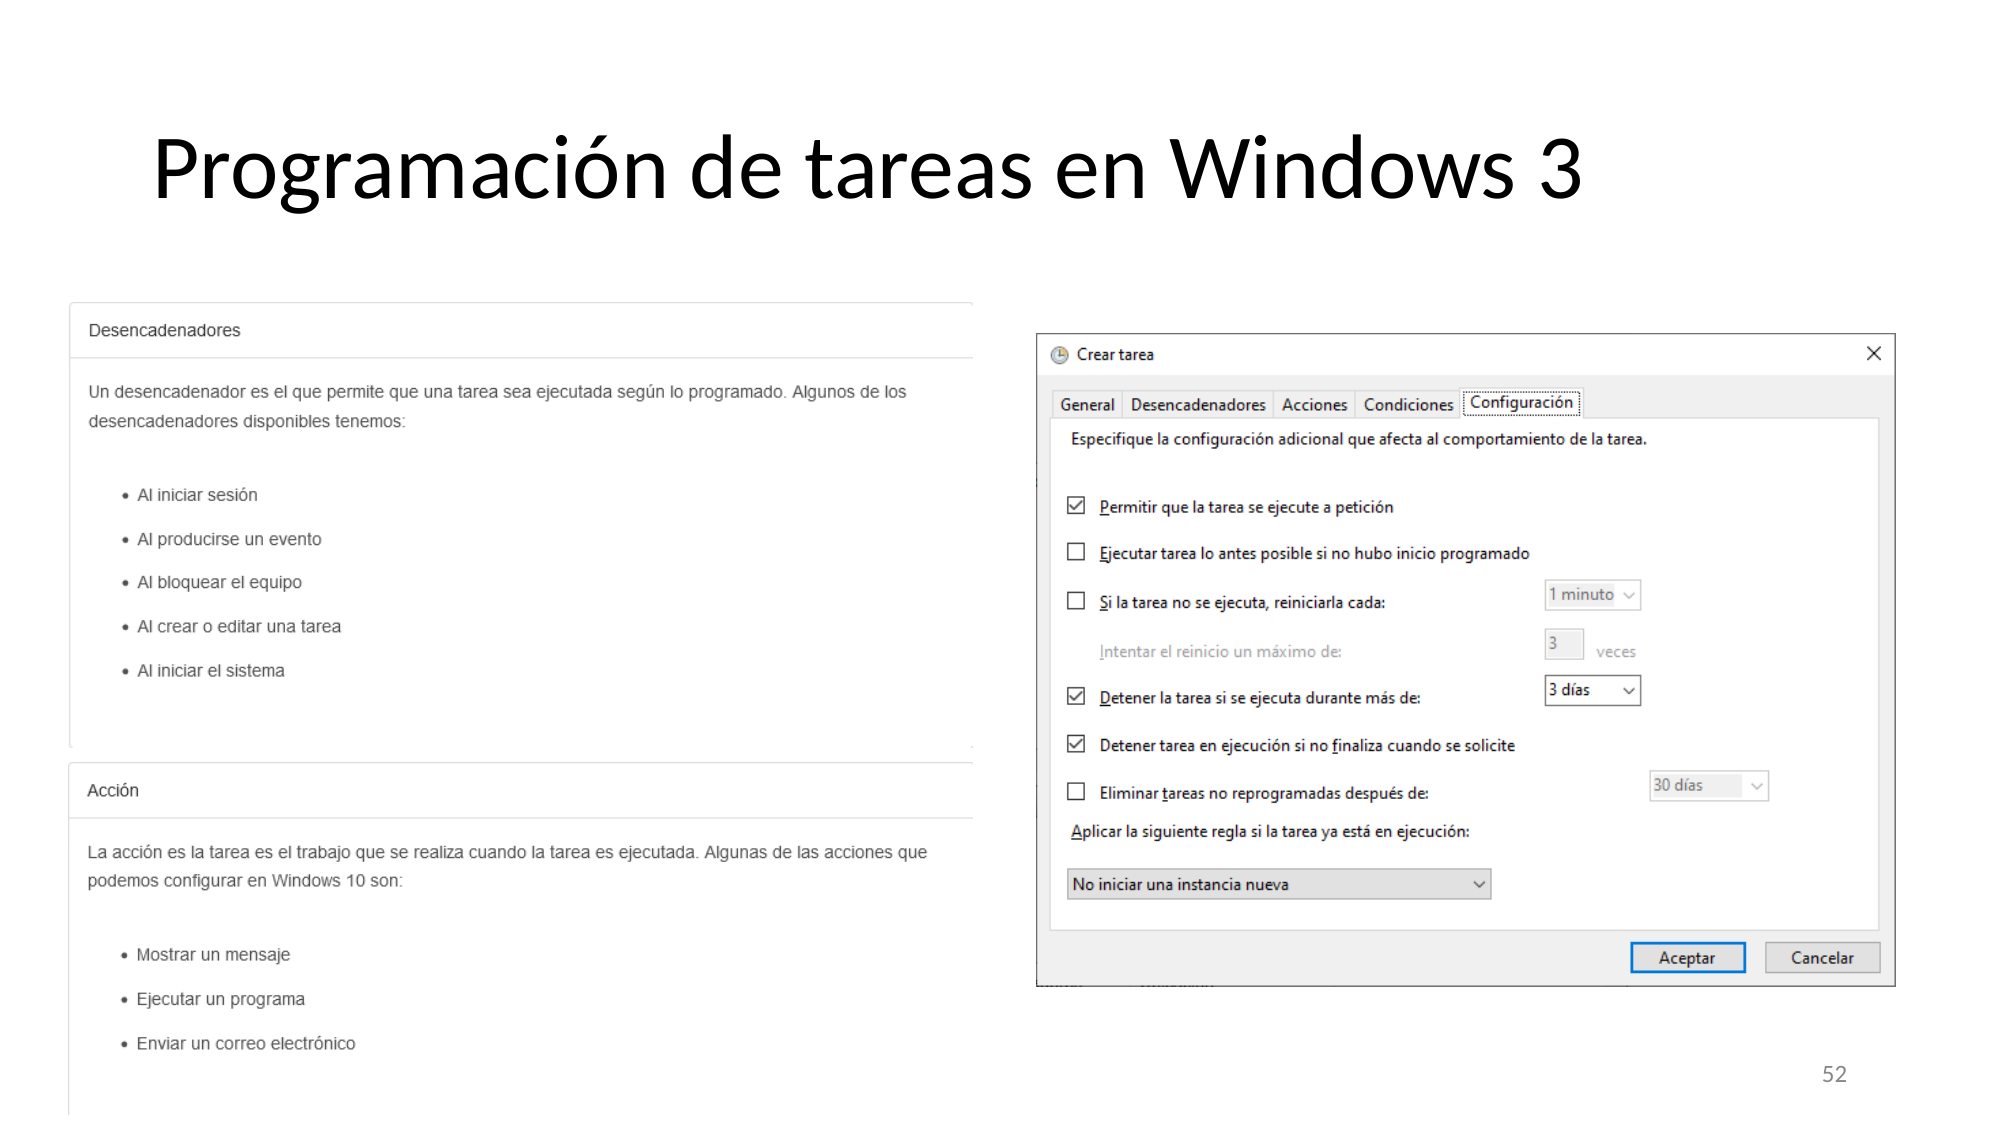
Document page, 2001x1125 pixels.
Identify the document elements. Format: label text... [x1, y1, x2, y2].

slide_number ‹#› [1412, 1042, 1863, 1103]
picture [68, 302, 974, 748]
title Programación de tareas en Windows 3 [137, 59, 1863, 278]
picture [68, 762, 974, 1115]
picture [1035, 333, 1896, 987]
